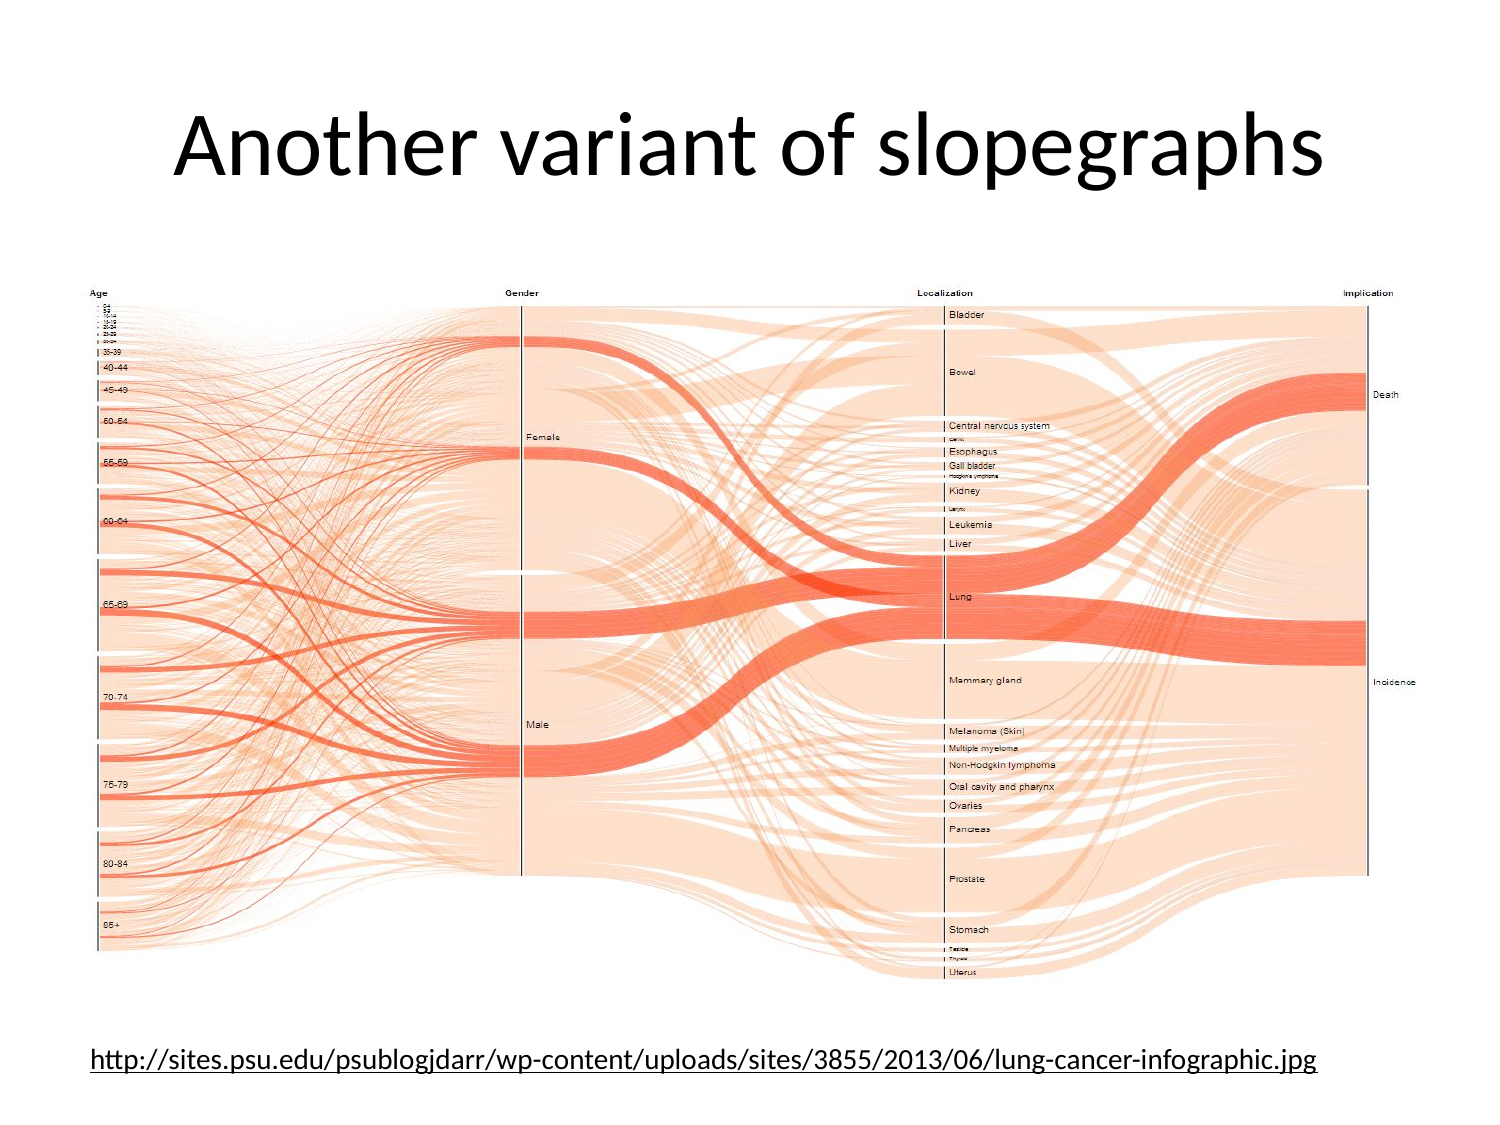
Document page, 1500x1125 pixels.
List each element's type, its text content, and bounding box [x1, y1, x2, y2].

title Another variant of slopegraphs [75, 45, 1425, 233]
text_box http://sites.psu.edu/psublogjdarr/wp-content/uploads/sites/3855/2013/06/lung-cancer-infographic.jpg [75, 1032, 1350, 1083]
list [74, 262, 1426, 1006]
